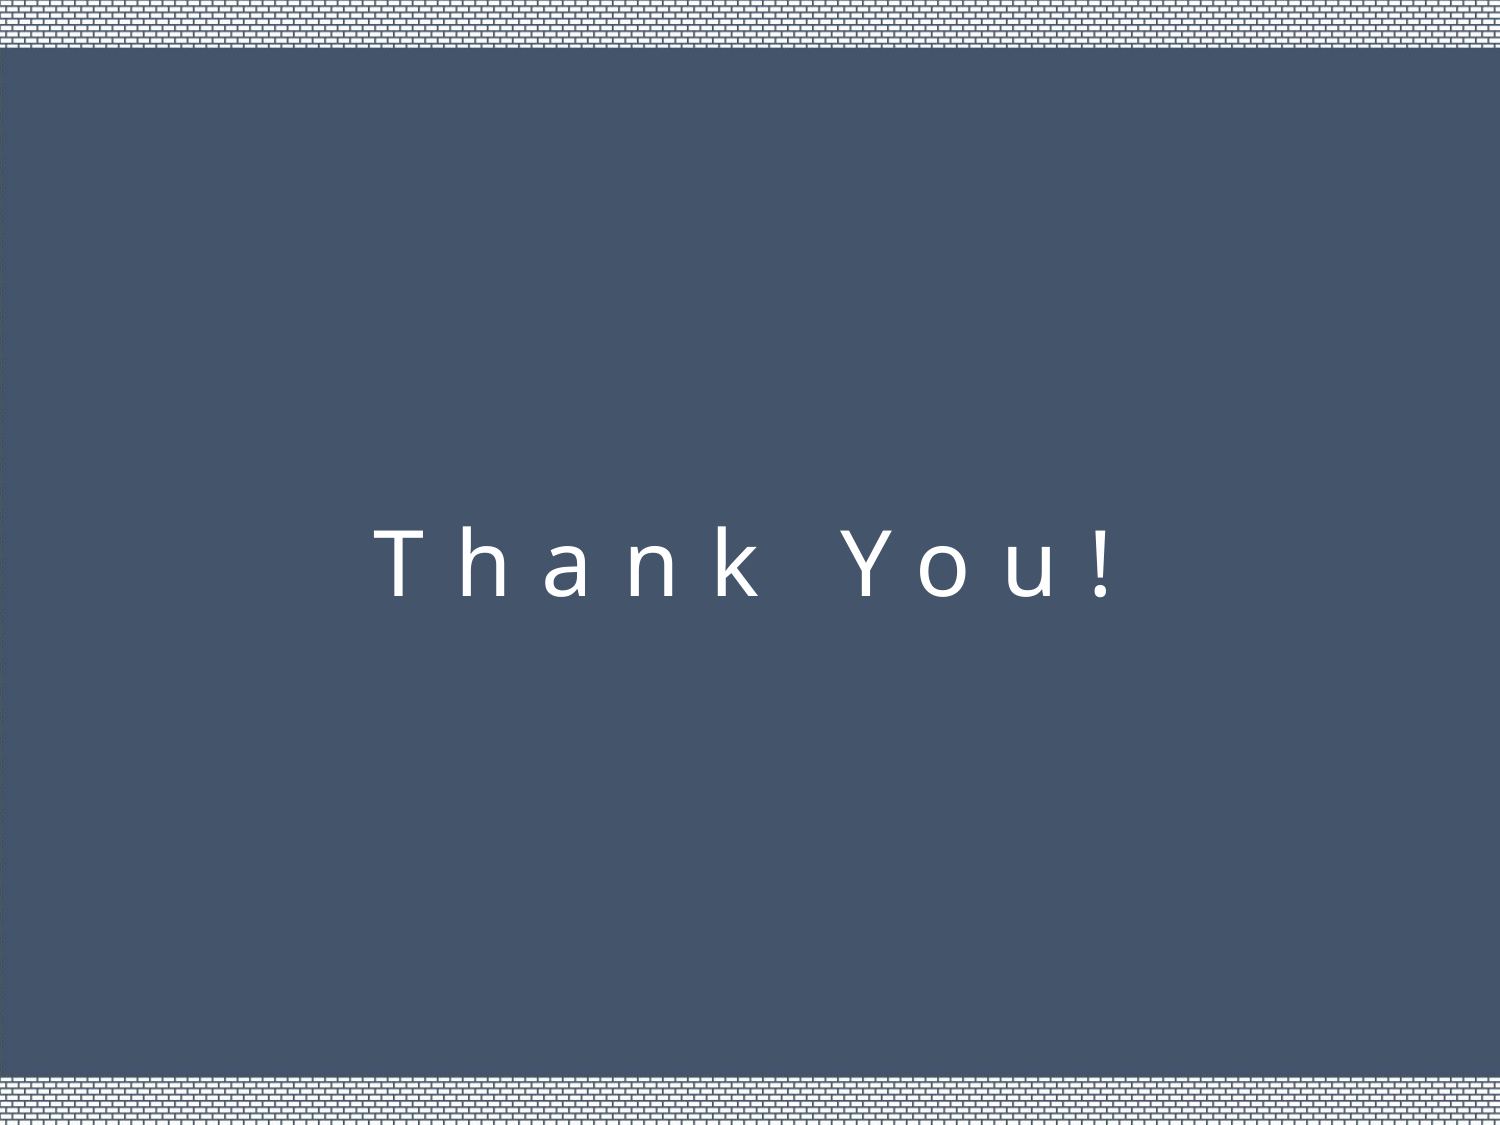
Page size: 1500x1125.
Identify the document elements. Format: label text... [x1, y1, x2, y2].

text_box T h a n k Y o u ! [373, 513, 1122, 616]
text_box [0, 0, 1500, 1125]
